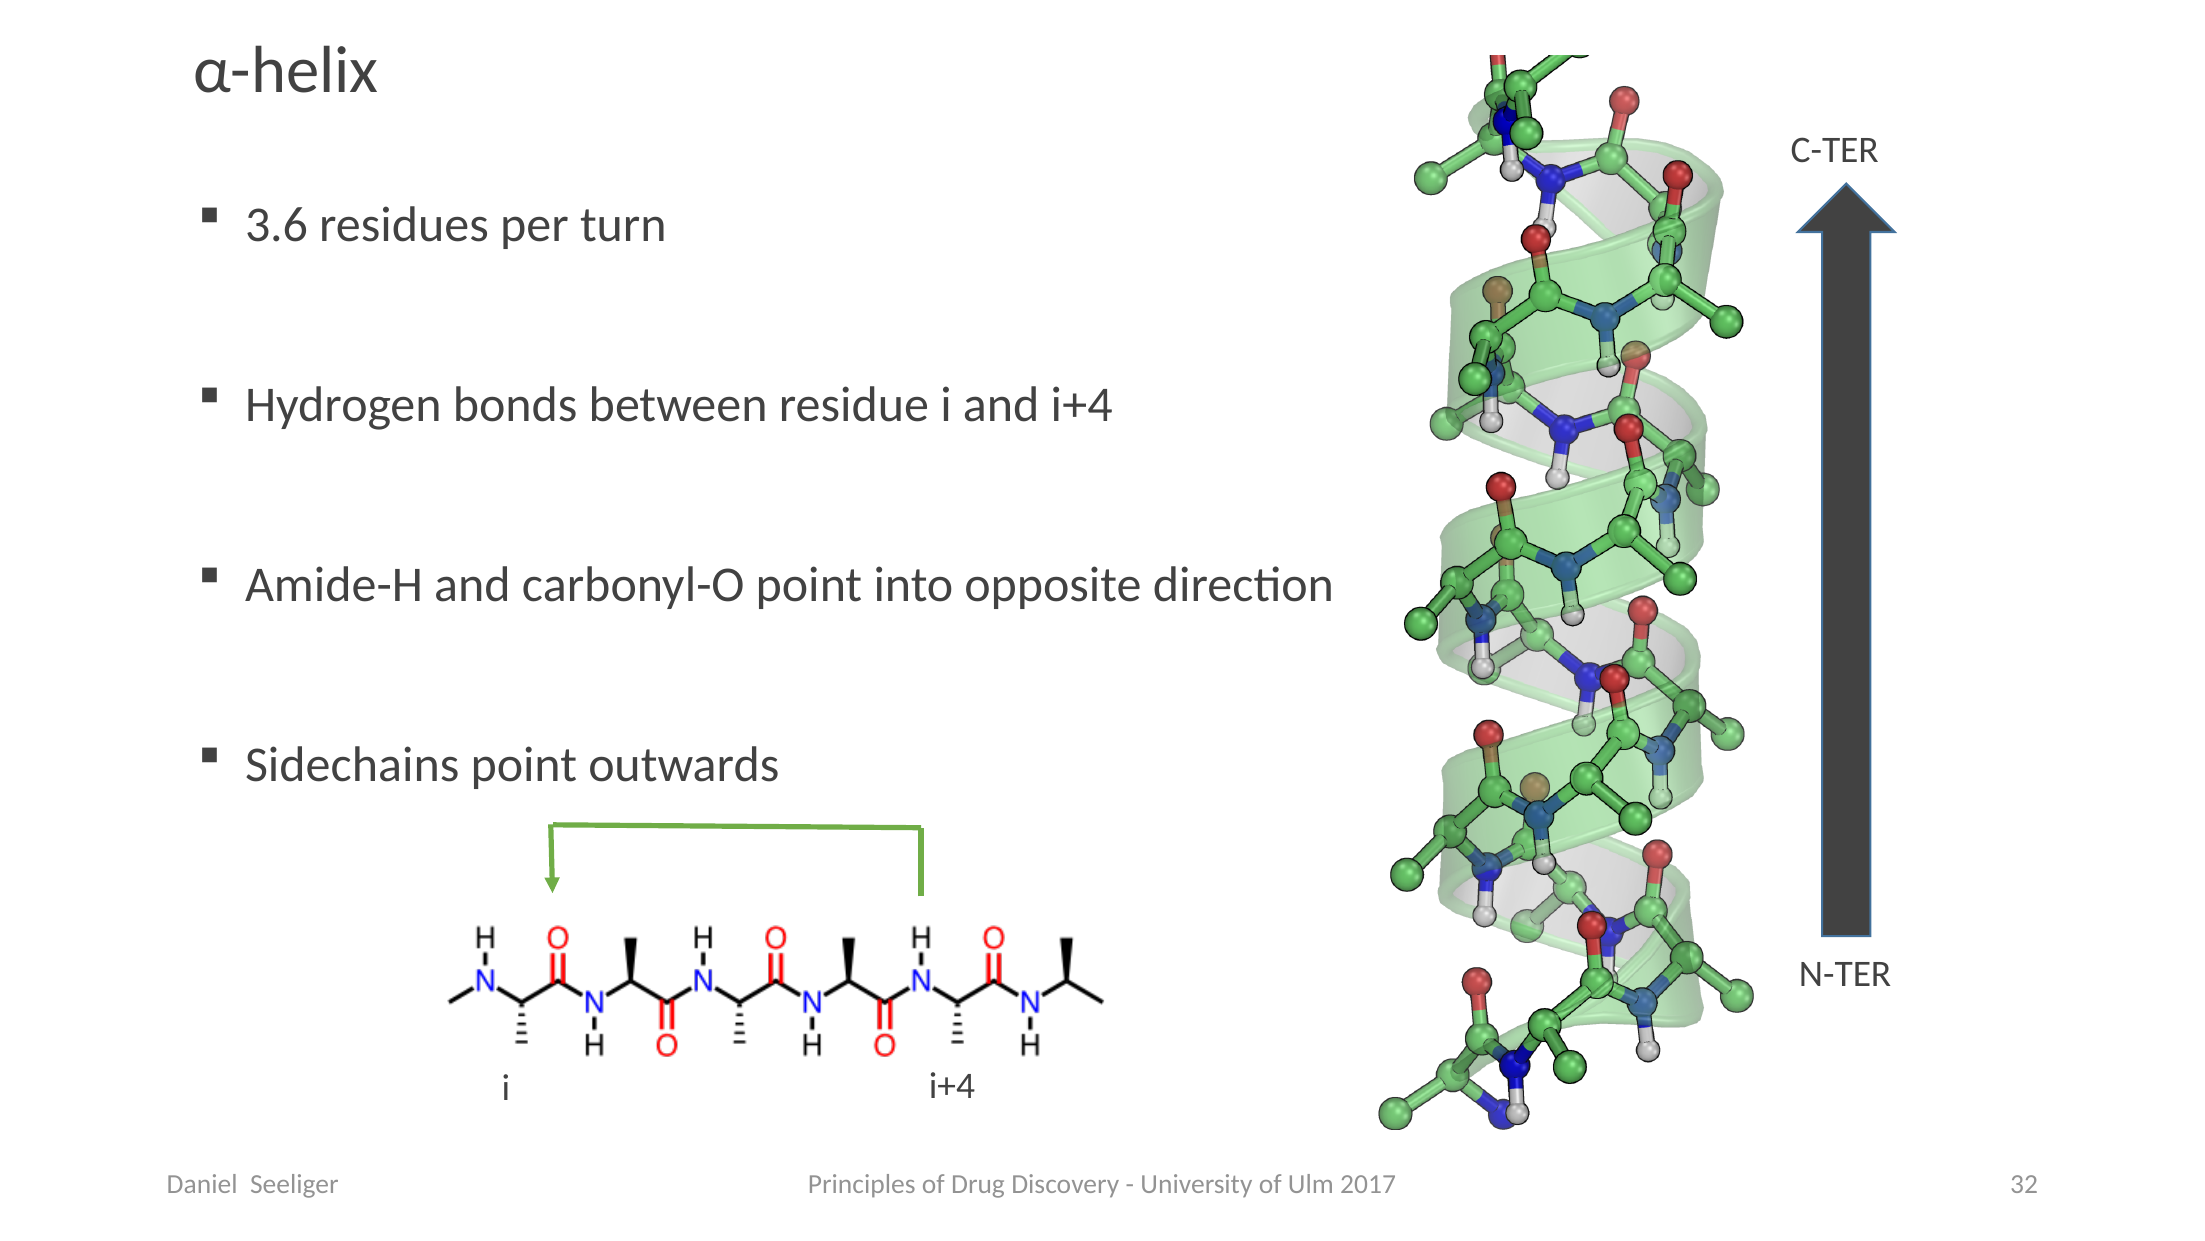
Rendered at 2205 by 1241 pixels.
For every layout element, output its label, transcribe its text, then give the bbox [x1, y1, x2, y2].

text_box i+4 [914, 1062, 991, 1114]
text_box i [486, 1062, 526, 1116]
footer Principles of Drug Discovery - University of Ulm 2017 [730, 1149, 1475, 1216]
picture [443, 921, 1108, 1062]
slide_number Daniel Seeliger [151, 1149, 648, 1216]
slide_number 32 [1557, 1149, 2054, 1216]
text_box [550, 824, 921, 897]
picture [1228, 55, 1908, 1130]
text_box 3.6 residues per turn Hydrogen bonds between residue i and i+4 Amide-H and carbonyl-O point into opposite direction Sidechains point outwards [183, 64, 1228, 800]
text_box α-helix [178, 18, 395, 113]
